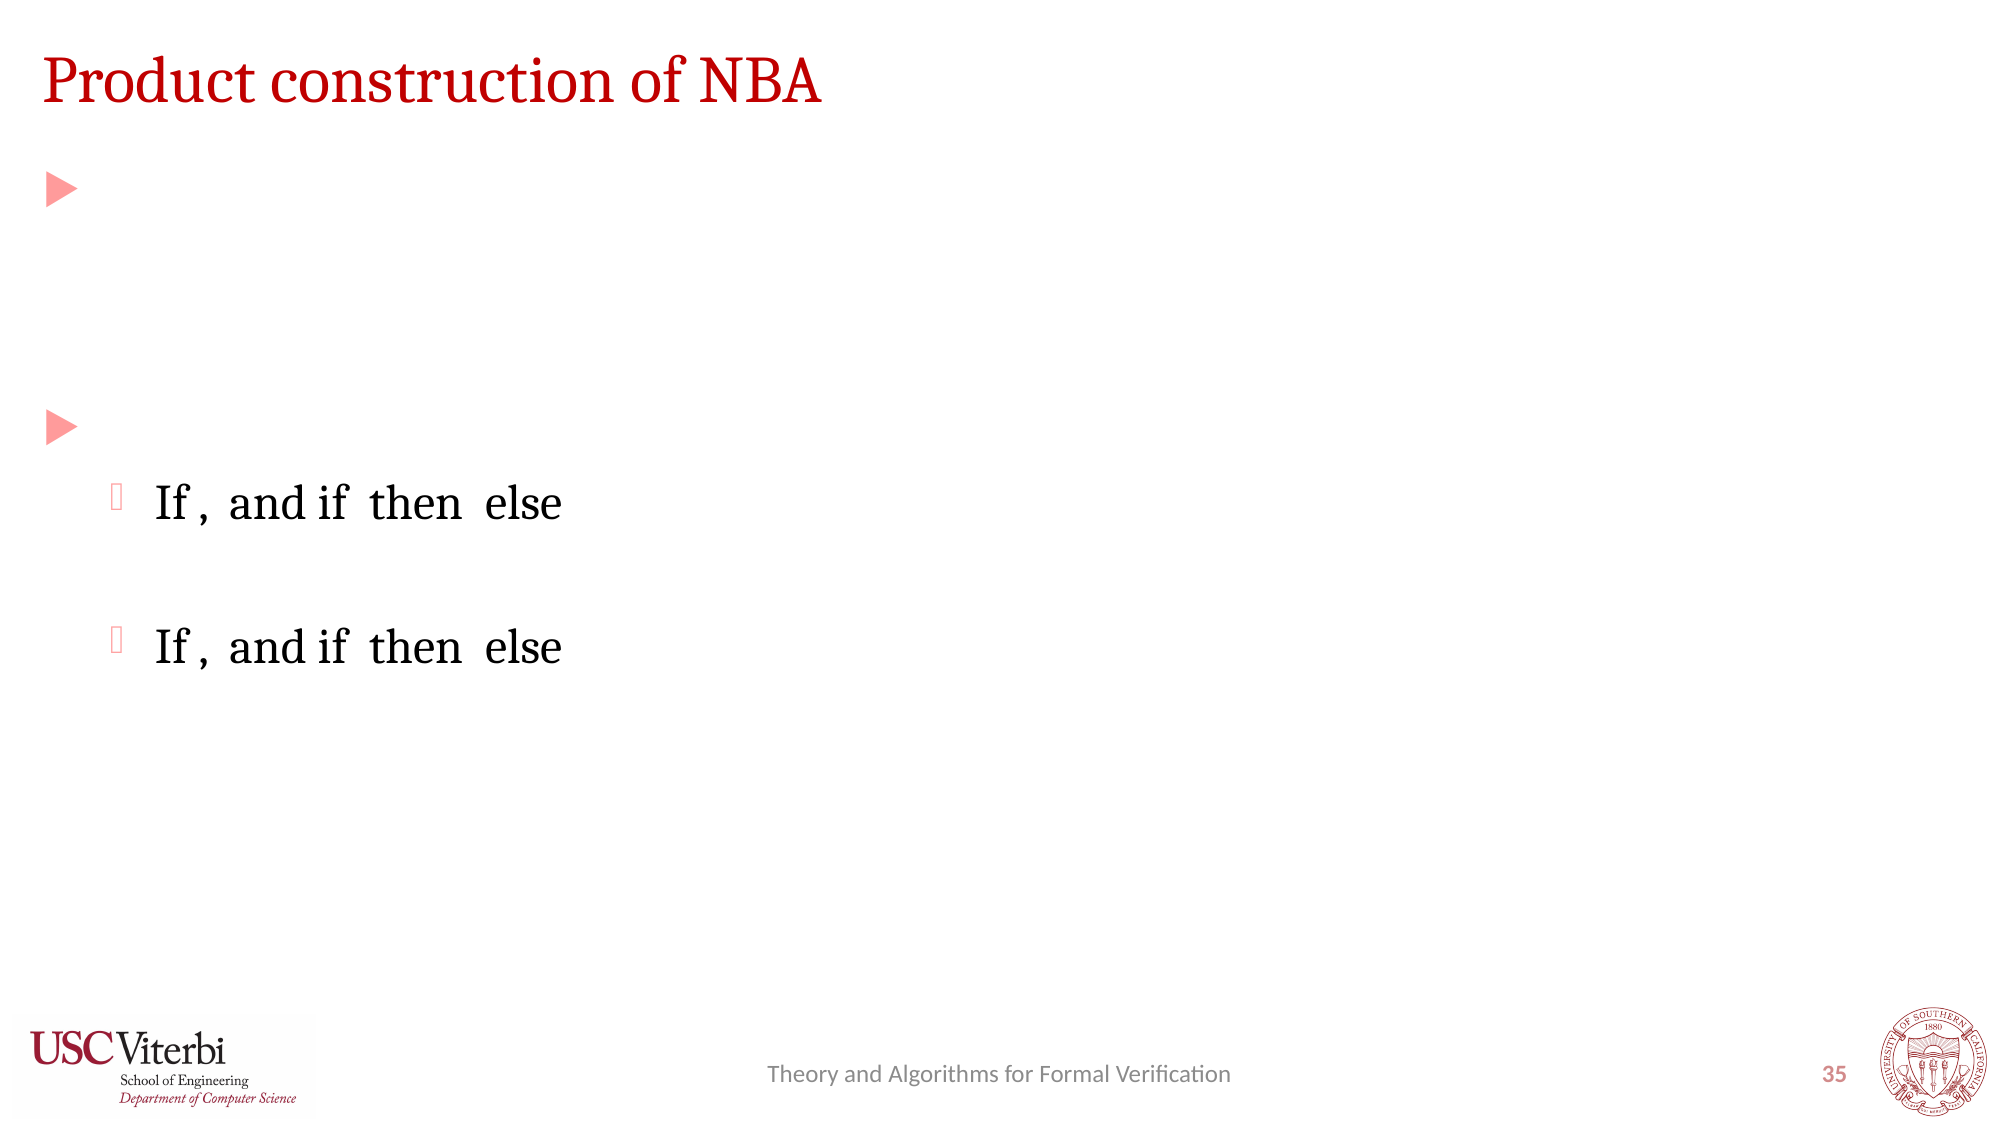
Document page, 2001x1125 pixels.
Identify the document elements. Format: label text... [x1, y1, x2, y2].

footer Theory and Algorithms for Formal Verification [662, 1042, 1338, 1103]
slide_number 35 [1684, 1042, 1863, 1103]
picture [1879, 1002, 1988, 1119]
picture [12, 1014, 316, 1119]
title Product construction of NBA [27, 12, 1947, 150]
